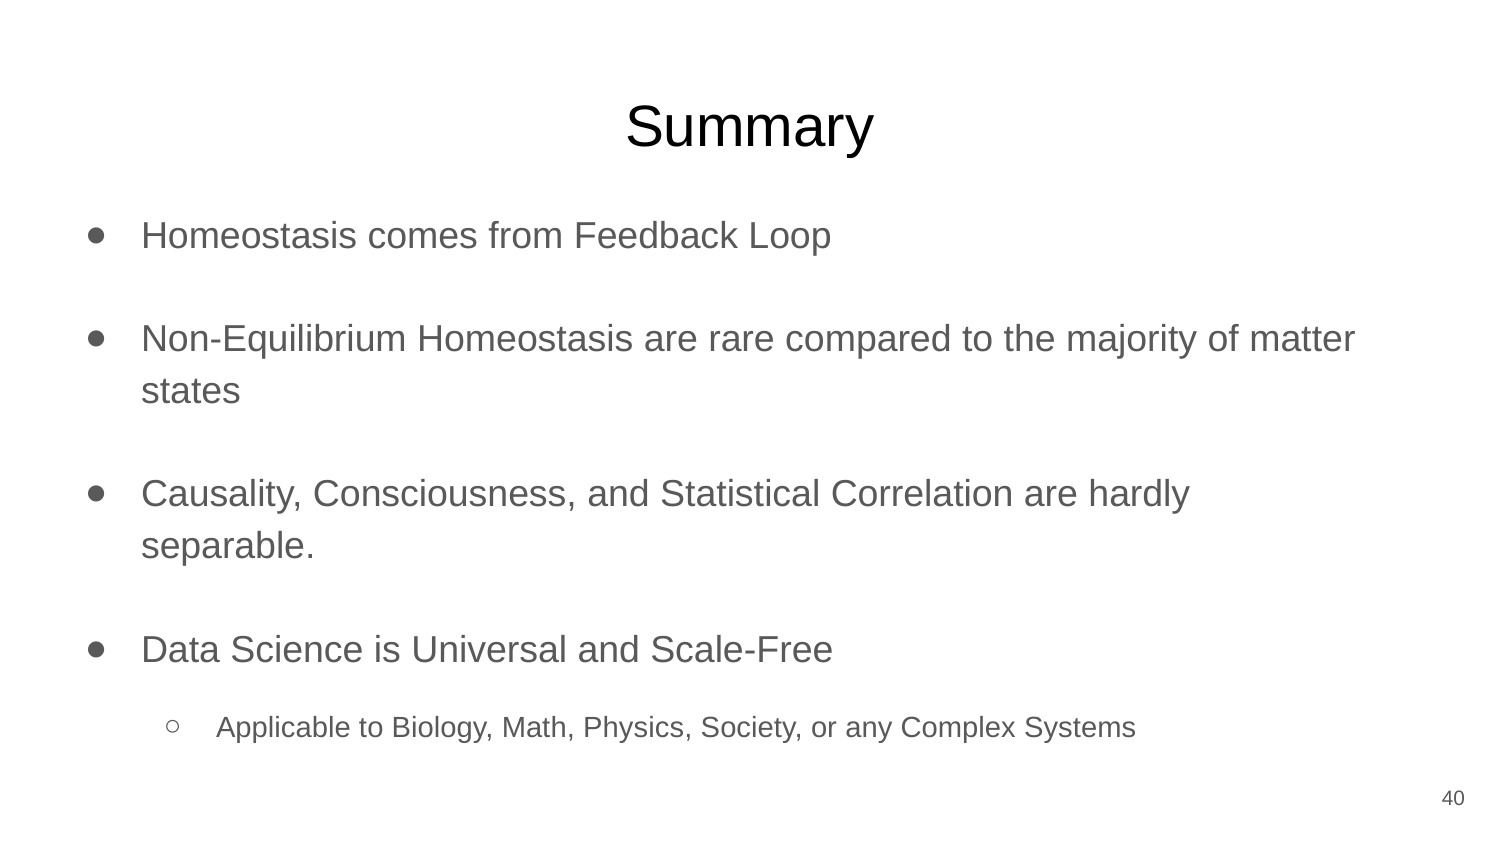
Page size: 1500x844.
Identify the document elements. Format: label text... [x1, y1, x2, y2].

title Summary [51, 72, 1449, 167]
slide_number 40 [1389, 764, 1480, 830]
list Homeostasis comes from Feedback Loop Non-Equilibrium Homeostasis are rare compared to the majority of matter states Causality, Consciousness, and Statistical Correlation are hardly separable. Data Science is Universal and Scale-Free Applicable to Biology, Math, Physics, Society, or any Complex Systems [51, 189, 1379, 750]
